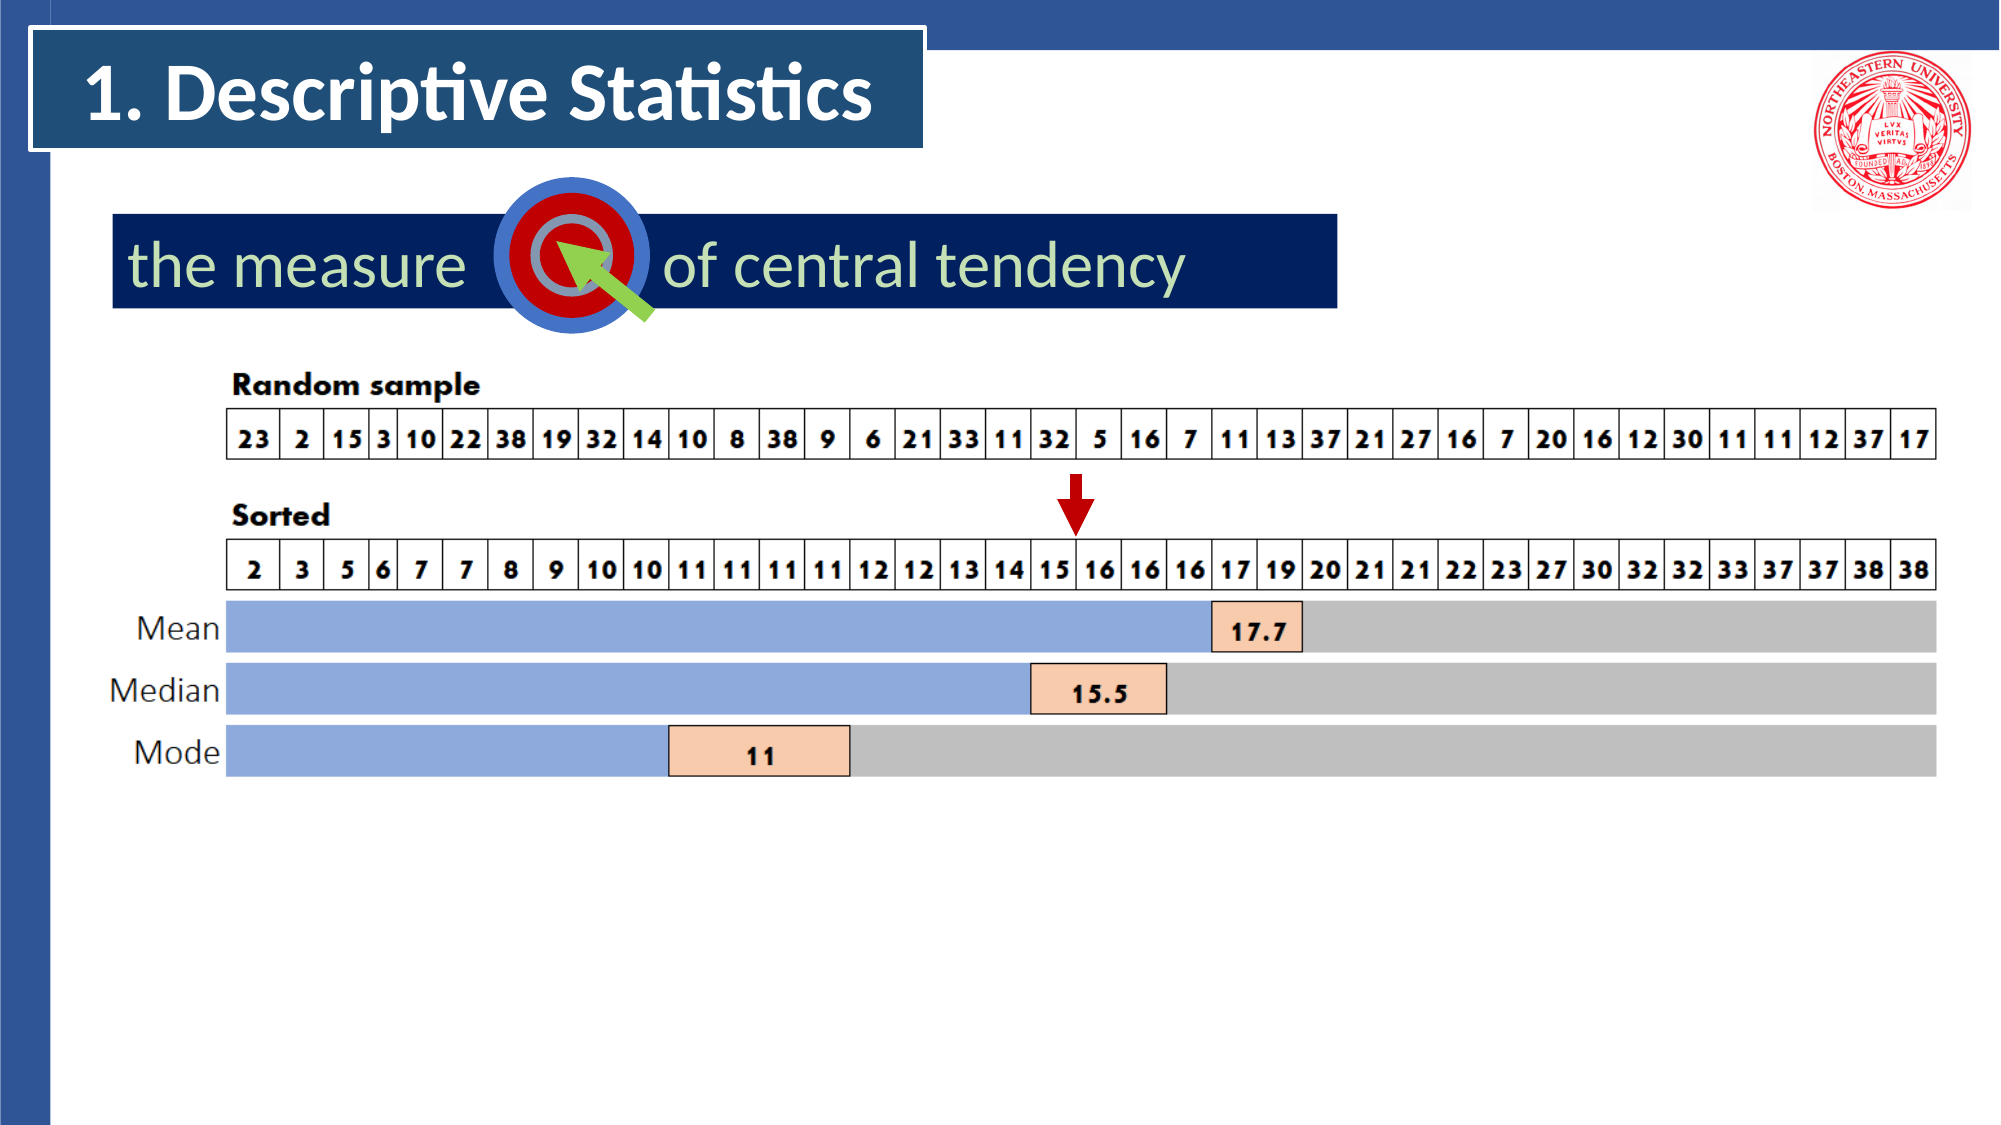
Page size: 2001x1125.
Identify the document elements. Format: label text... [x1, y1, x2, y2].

text_box [508, 191, 634, 319]
text_box the measure of central tendency [112, 213, 512, 309]
text_box [51, 0, 2000, 51]
picture [93, 346, 1956, 792]
text_box the measure of central tendency [640, 213, 1338, 309]
text_box [529, 212, 612, 295]
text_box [556, 241, 650, 317]
text_box [0, 0, 51, 1125]
picture [1812, 51, 1972, 211]
text_box [538, 222, 602, 285]
text_box 1. Descriptive Statistics [30, 27, 925, 150]
text_box [492, 176, 650, 335]
